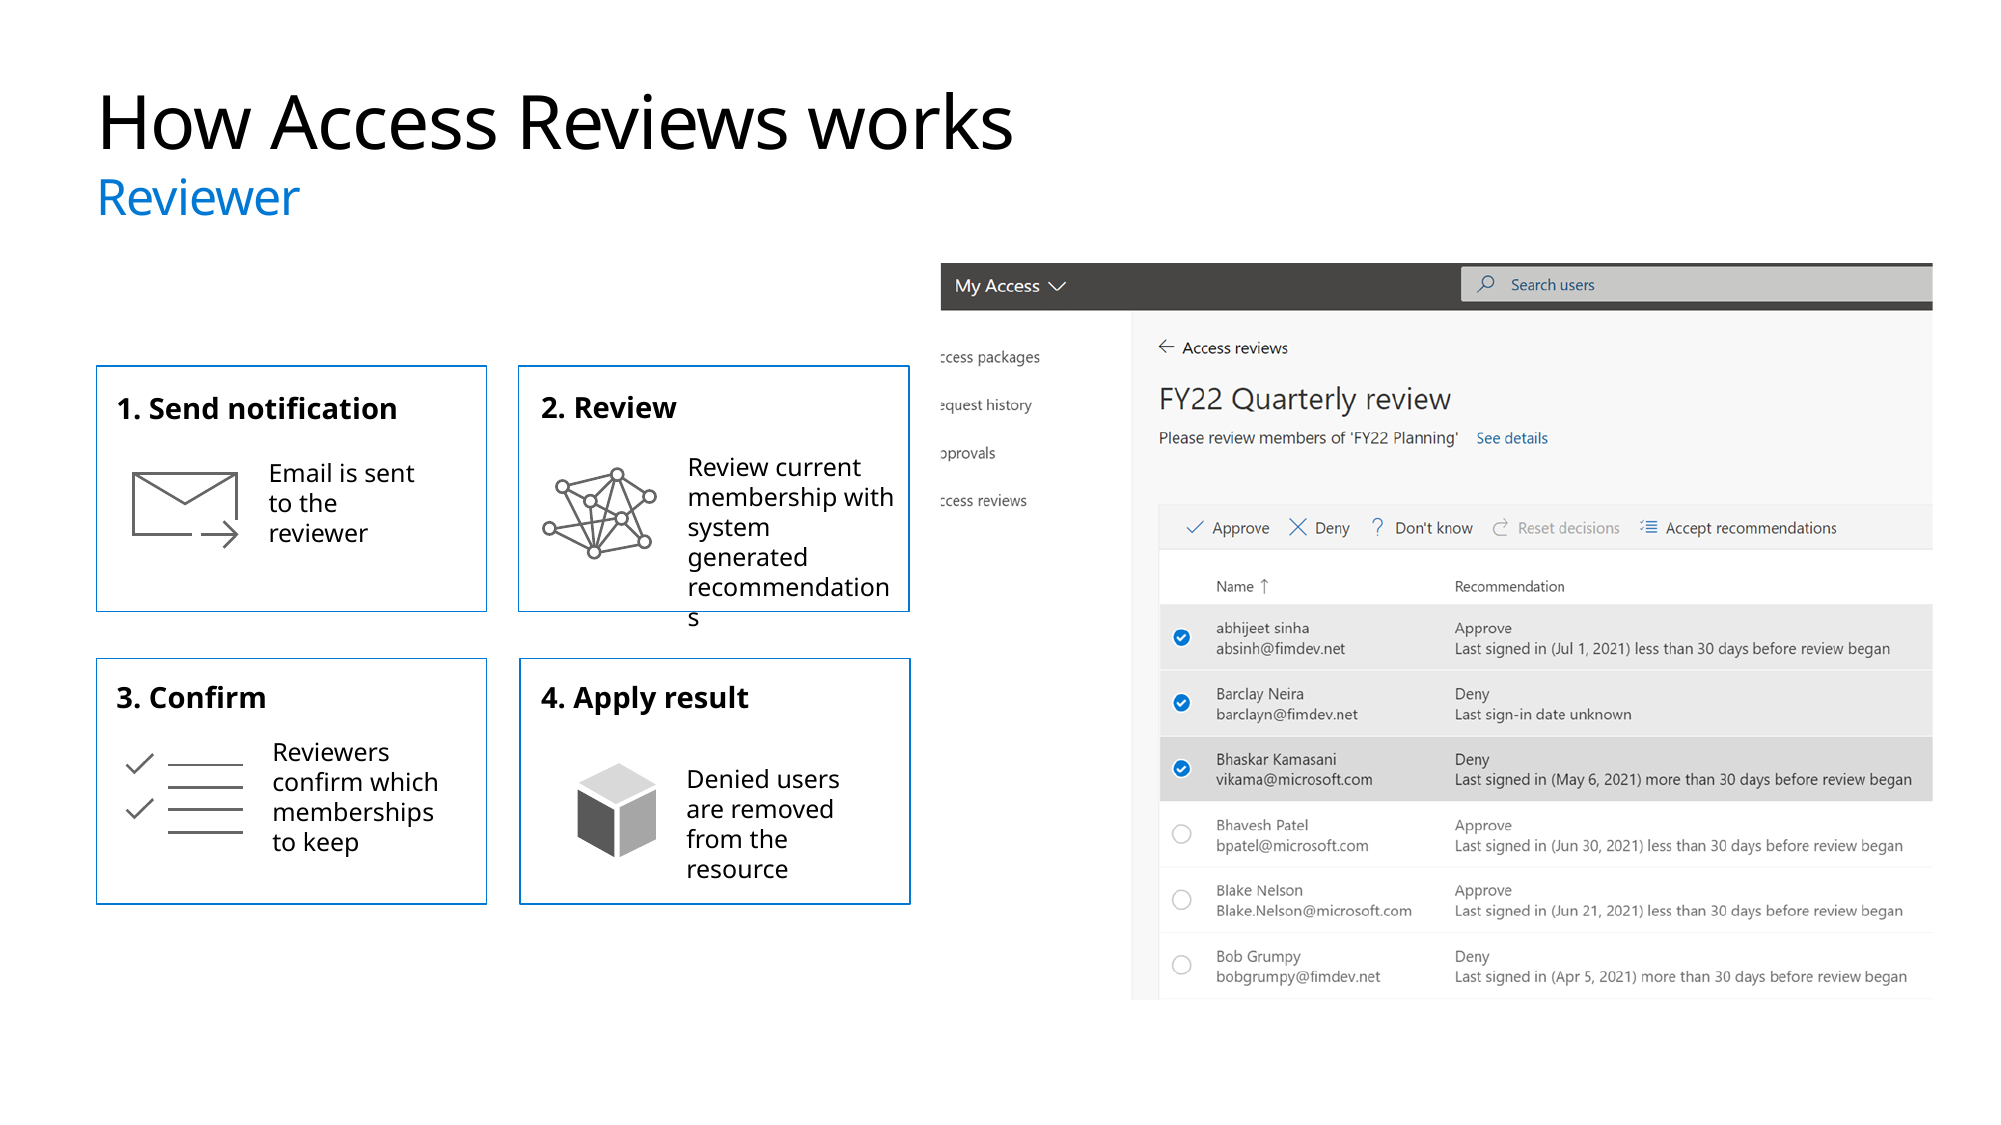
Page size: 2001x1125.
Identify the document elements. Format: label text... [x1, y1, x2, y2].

text_box [126, 799, 154, 818]
text_box [133, 473, 237, 548]
text_box [96, 365, 487, 612]
text_box [96, 658, 487, 905]
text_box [577, 764, 657, 858]
text_box [543, 468, 656, 559]
picture [940, 262, 1933, 1000]
text_box [518, 365, 910, 612]
title How Access Reviews works Reviewer [96, 75, 1904, 227]
text_box Review current membership with system generated recommendations [687, 612, 896, 632]
text_box [519, 658, 911, 905]
text_box [126, 754, 154, 773]
